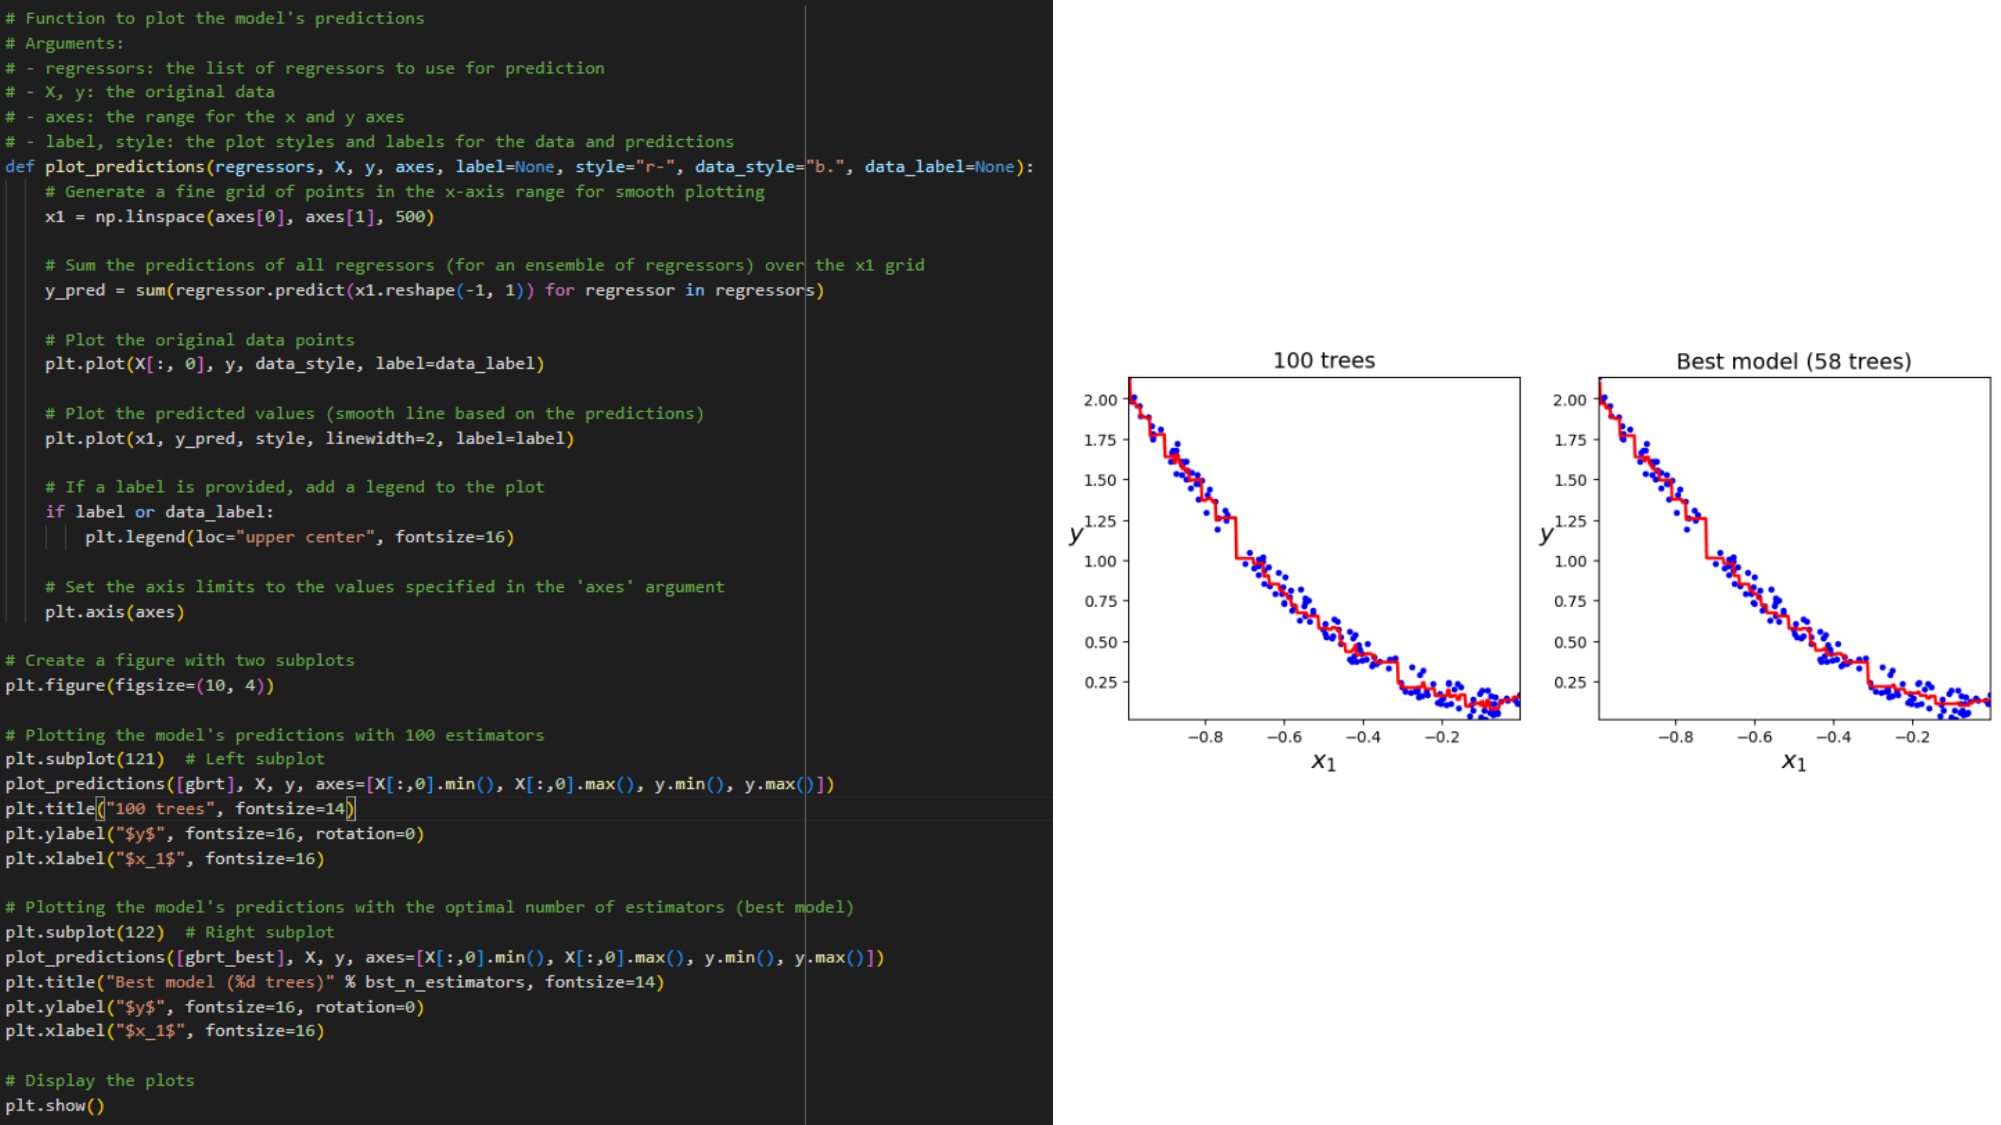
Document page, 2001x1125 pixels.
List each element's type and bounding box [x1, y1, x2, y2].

picture [0, 0, 1054, 1125]
picture [1063, 344, 2000, 781]
